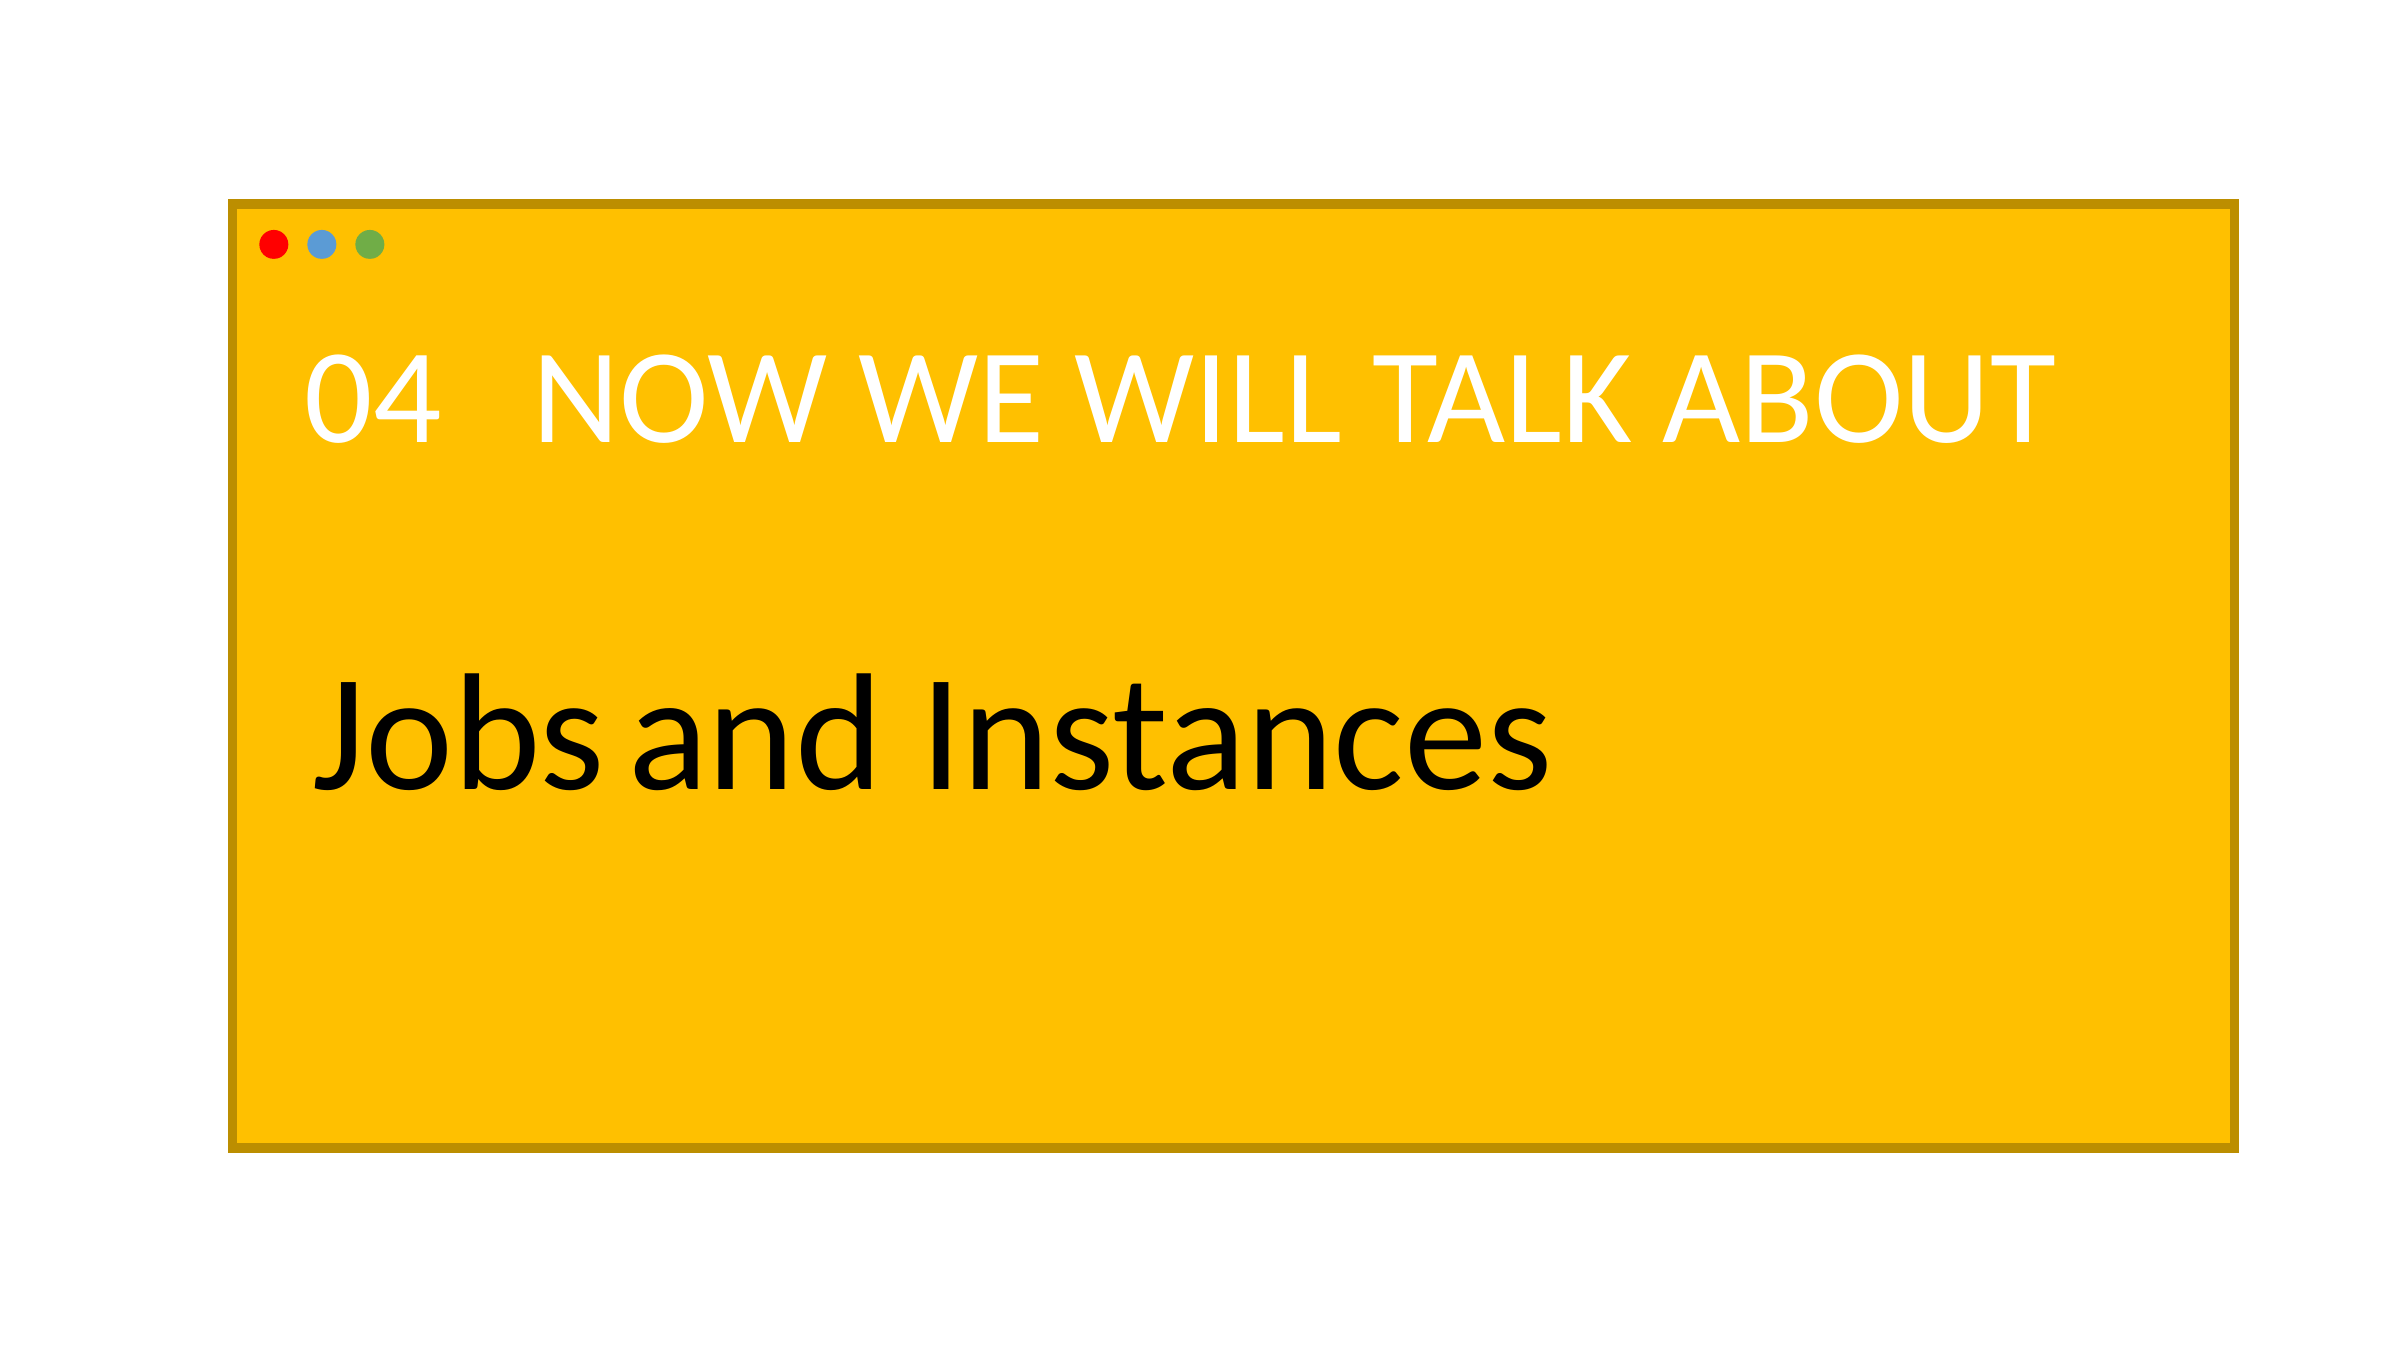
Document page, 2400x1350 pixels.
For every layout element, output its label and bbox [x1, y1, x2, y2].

text_box [232, 204, 2235, 1149]
